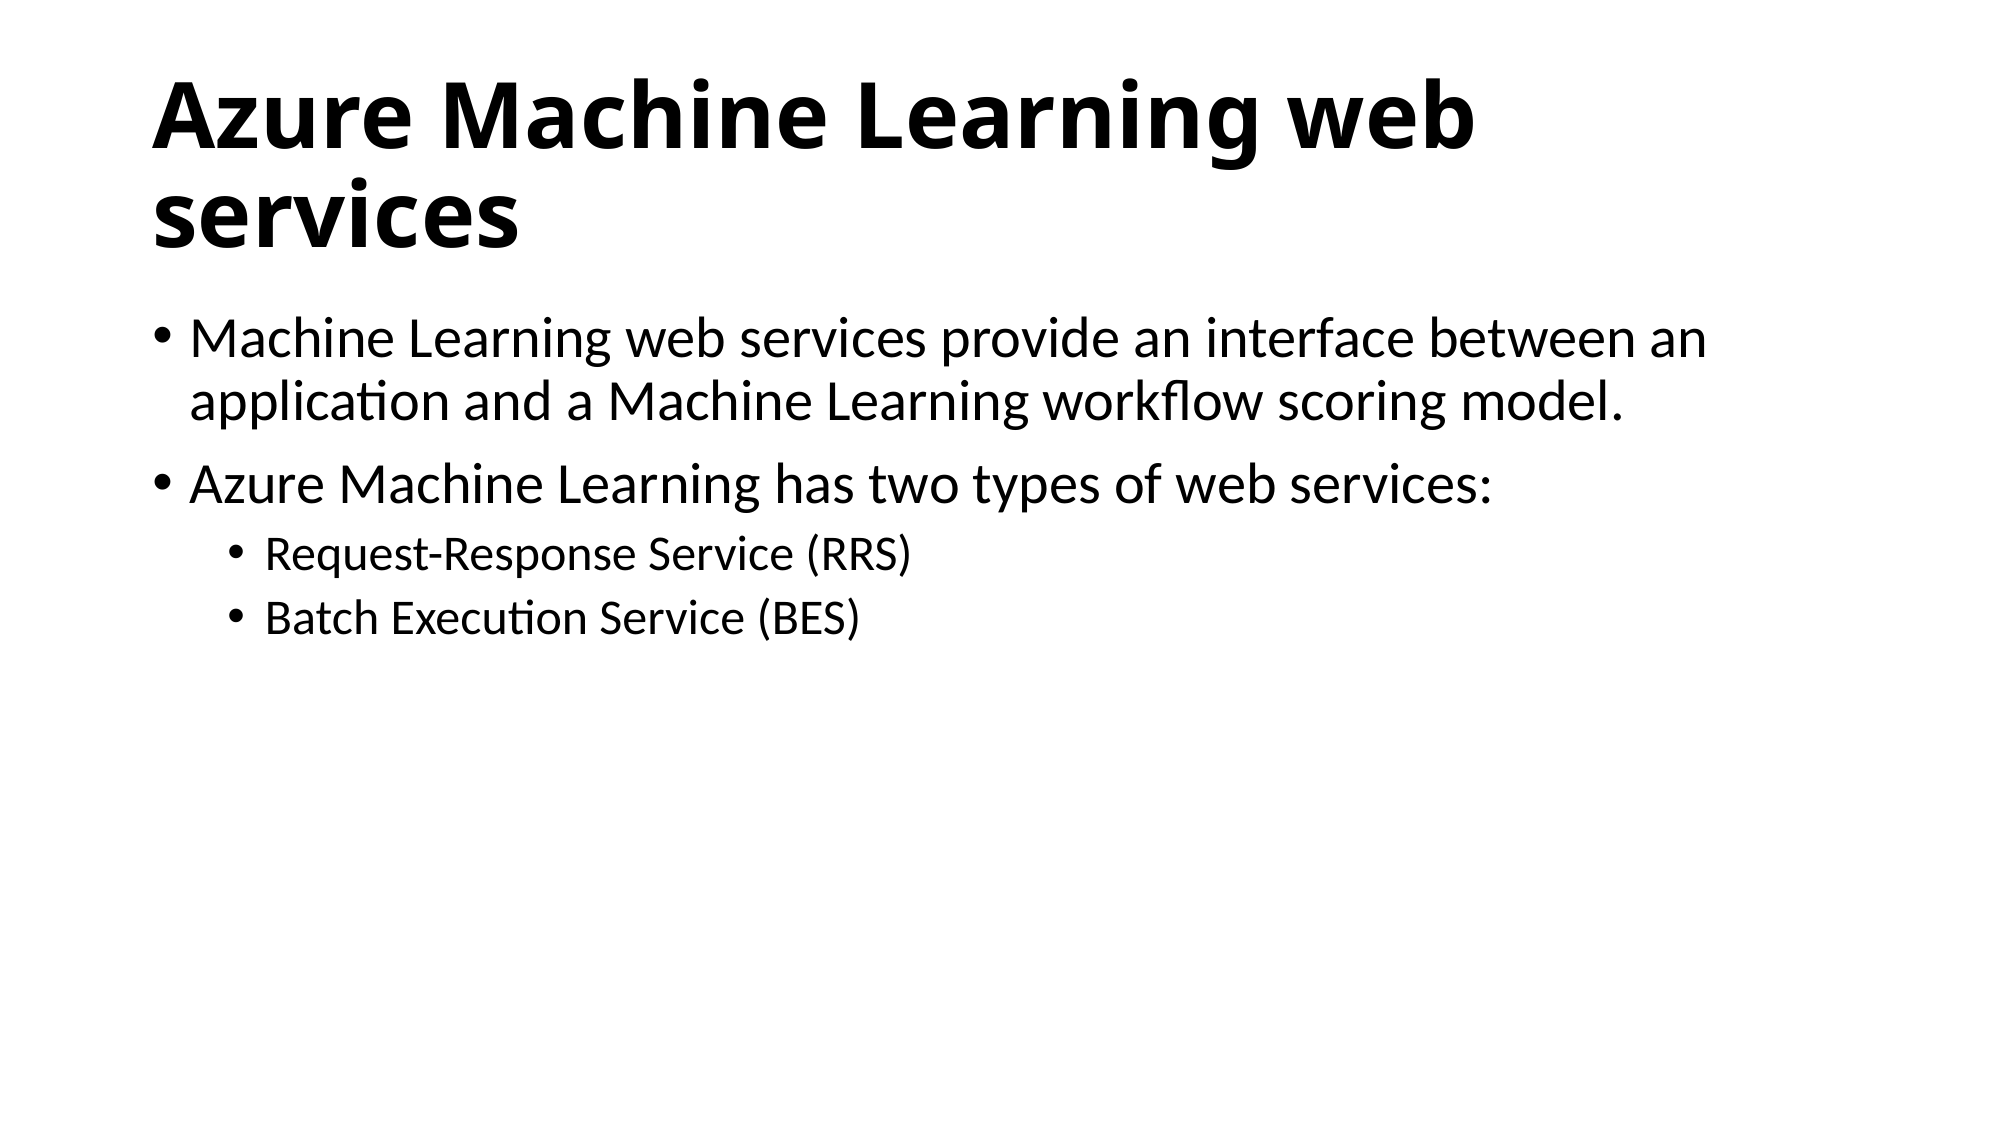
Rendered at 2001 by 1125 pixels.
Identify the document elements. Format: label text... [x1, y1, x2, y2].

list Machine Learning web services provide an interface between an application and a Machine Learning workflow scoring model. Azure Machine Learning has two types of web services: Request-Response Service (RRS) Batch Execution Service (BES) [137, 299, 1863, 1014]
title Azure Machine Learning web services [137, 59, 1863, 278]
